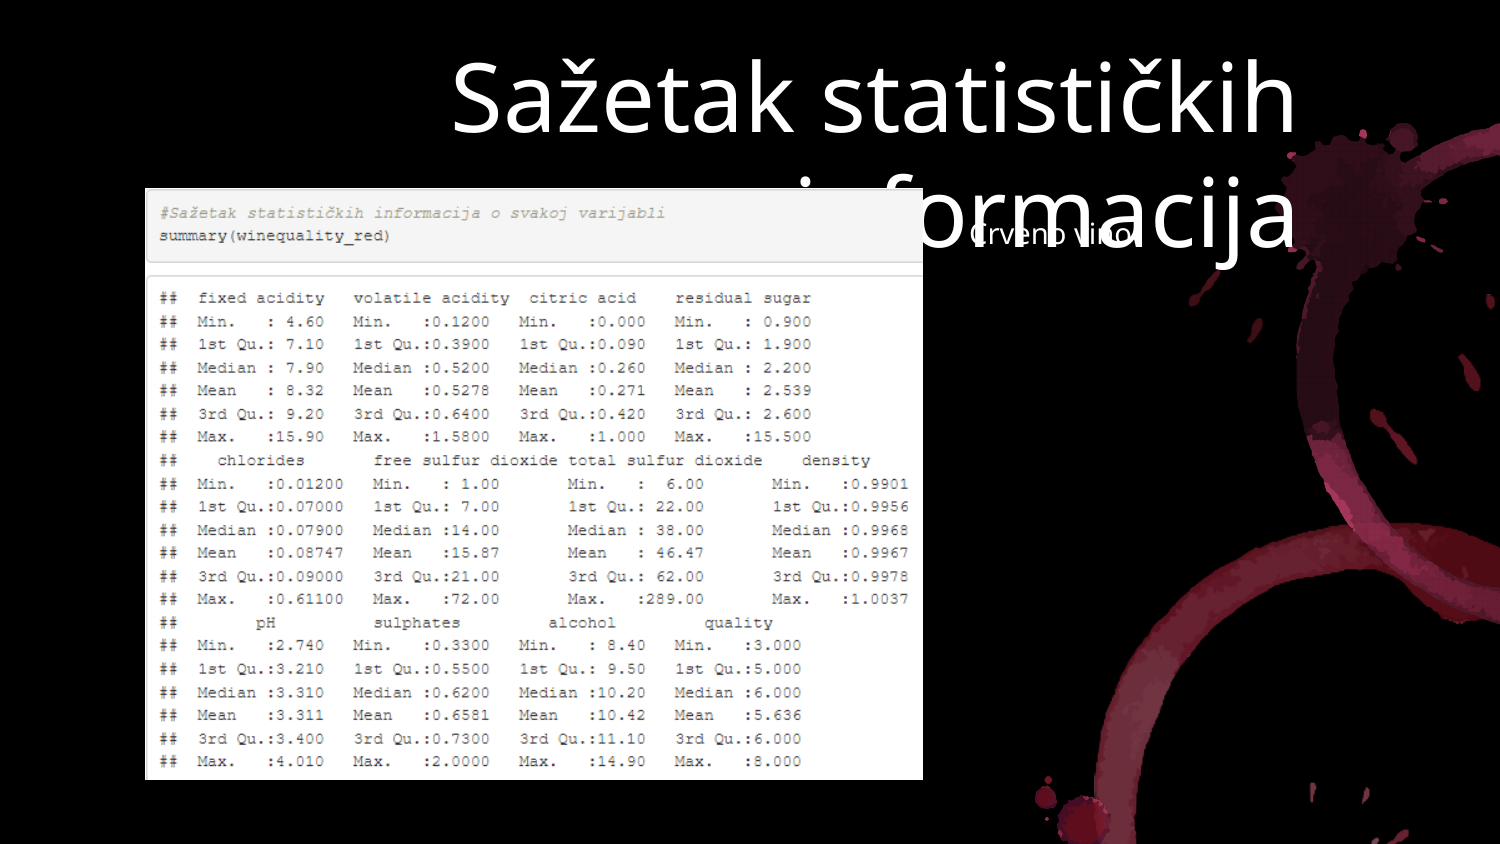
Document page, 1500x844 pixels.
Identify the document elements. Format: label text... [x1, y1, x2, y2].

title Sažetak statističkih informacija [43, 21, 1316, 152]
picture [1035, 116, 1500, 844]
picture [145, 188, 924, 781]
subtitle Crveno vino [954, 197, 1171, 266]
